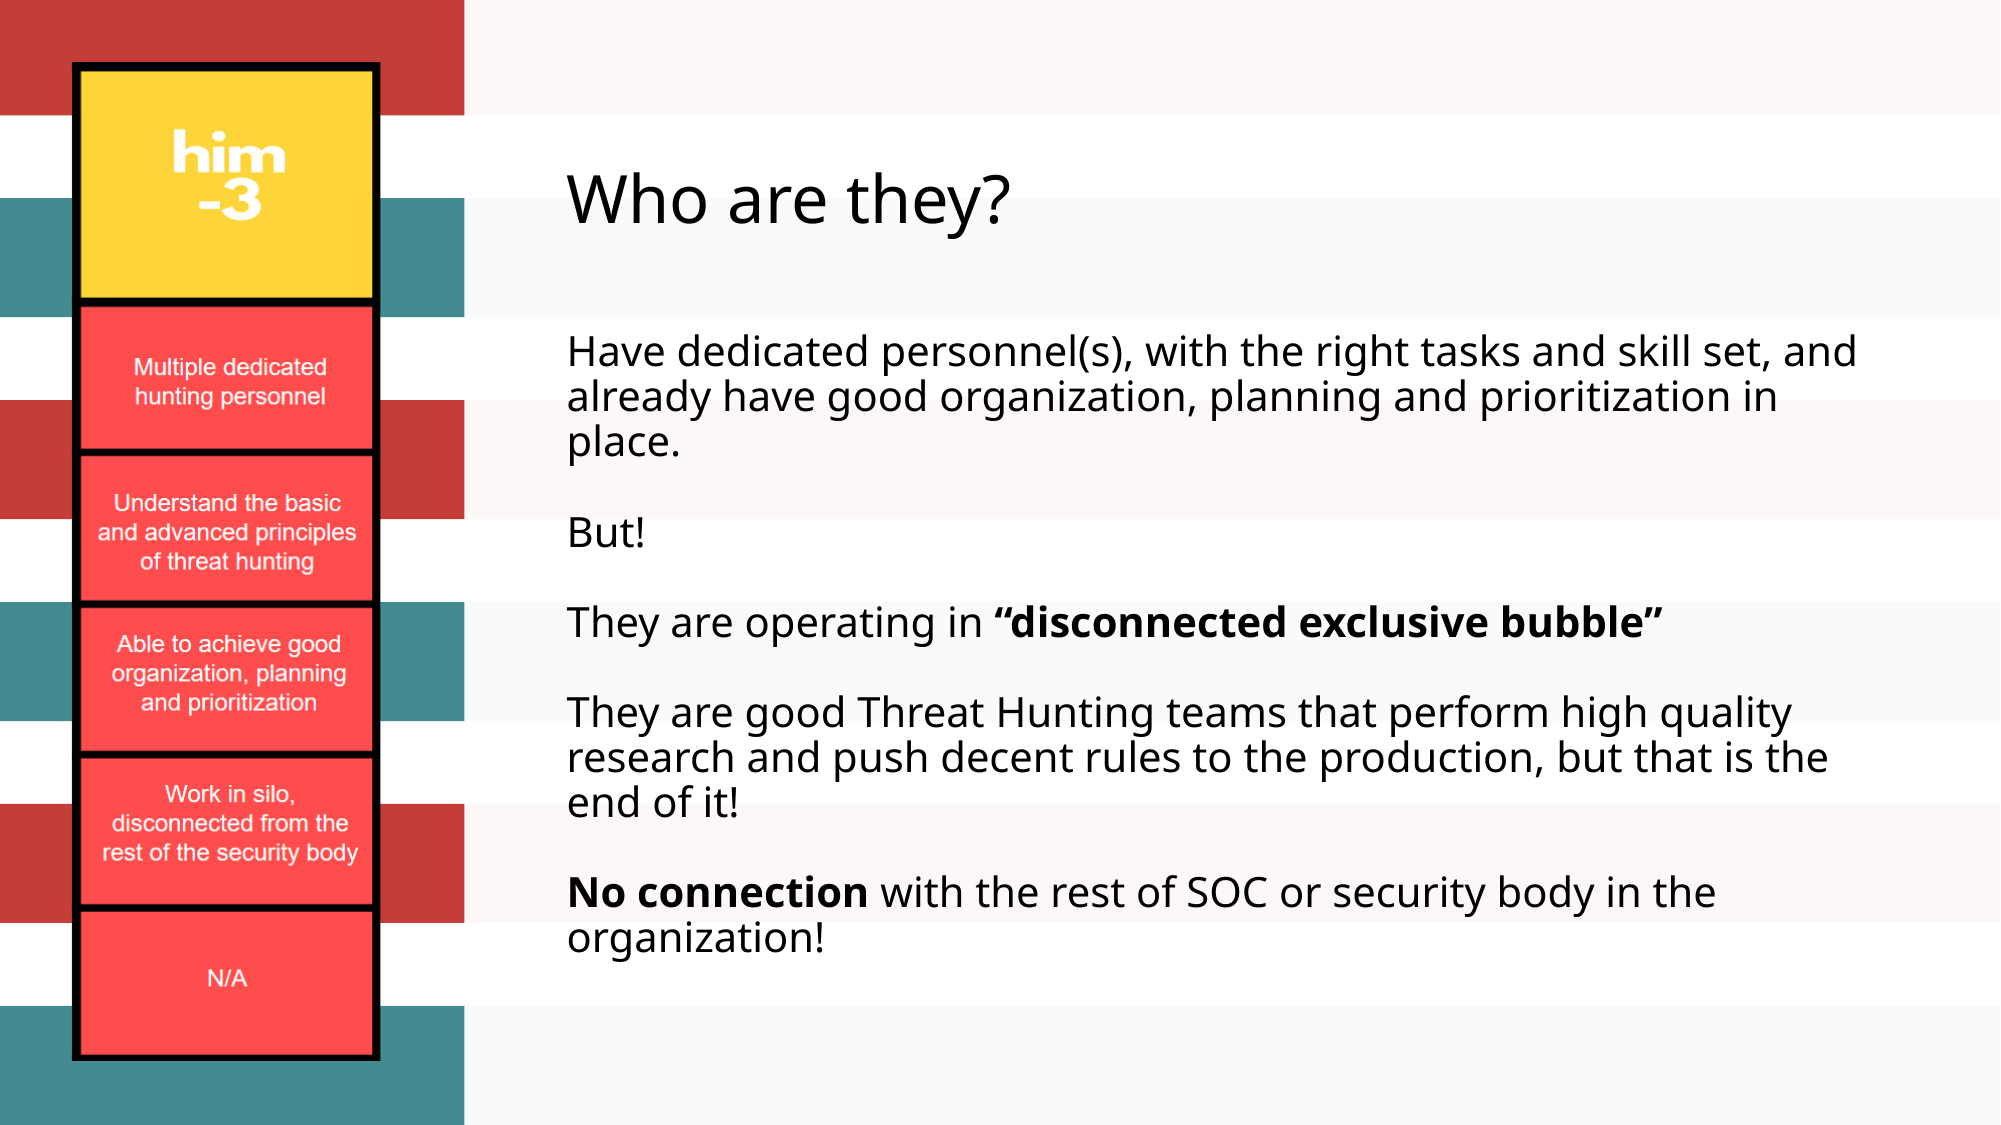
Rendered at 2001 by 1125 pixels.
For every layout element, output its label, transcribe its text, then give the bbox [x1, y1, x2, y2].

list Have dedicated personnel(s), with the right tasks and skill set, and already have good organization, planning and prioritization in place. But! They are operating in “disconnected exclusive bubble” They are good Threat Hunting teams that perform high quality research and push decent rules to the production, but that is the end of it! No connection with the rest of SOC or security body in the organization! [551, 315, 1902, 1006]
title Who are they? [551, 117, 1902, 254]
picture [71, 56, 381, 1069]
